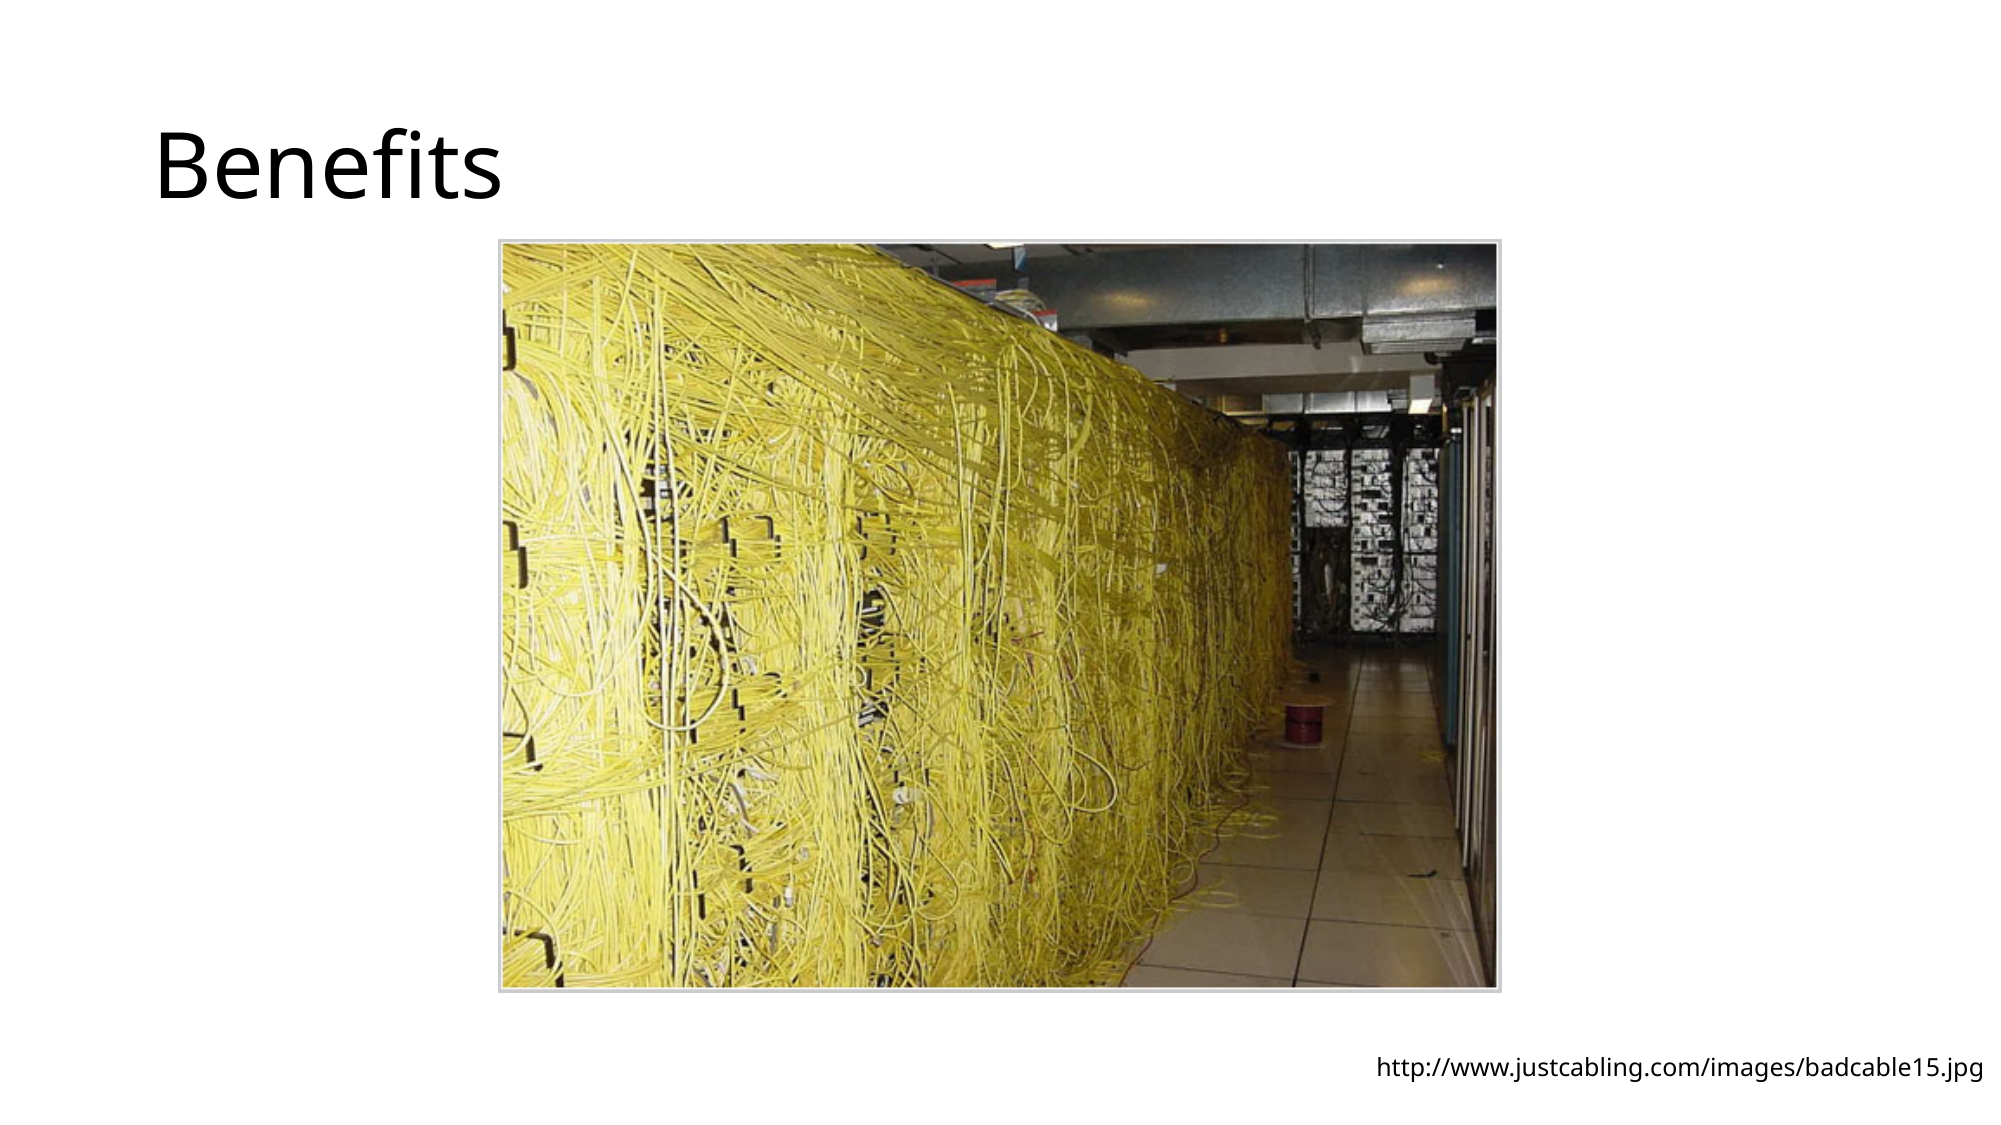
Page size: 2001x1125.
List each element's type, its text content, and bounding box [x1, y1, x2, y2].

picture [498, 239, 1502, 993]
title Benefits [137, 59, 1863, 278]
text_box http://www.justcabling.com/images/badcable15.jpg [0, 1029, 2000, 1104]
